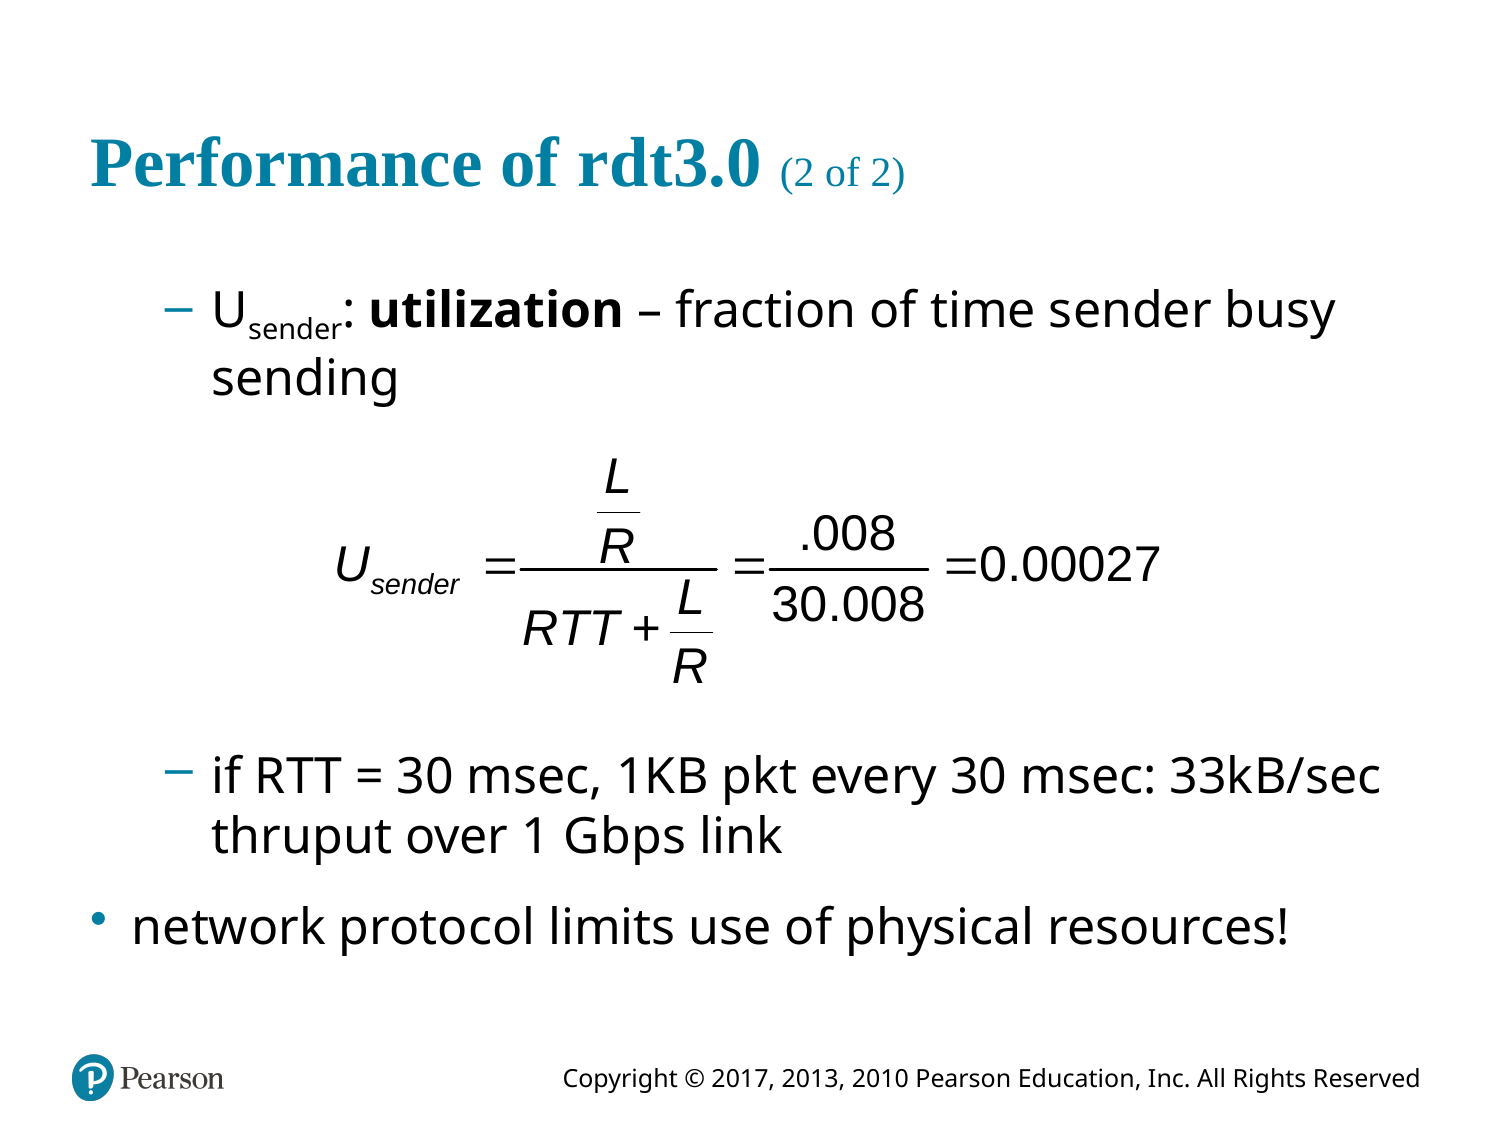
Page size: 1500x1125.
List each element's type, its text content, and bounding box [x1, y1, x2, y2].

picture [72, 1087, 83, 1101]
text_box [329, 443, 1171, 696]
list if R T T = 30 msec, 1K B pkt every 30 msec: 33k B/sec thruput over 1 G b p s link network protocol limits use of physical resources! [75, 728, 1425, 965]
picture [72, 1054, 88, 1070]
list Usender: utilization – fraction of time sender busy sending [75, 262, 1425, 414]
picture [98, 1054, 224, 1101]
picture [80, 1063, 106, 1088]
title Performance of r d t3.0 (2 of 2) [75, 35, 1425, 216]
